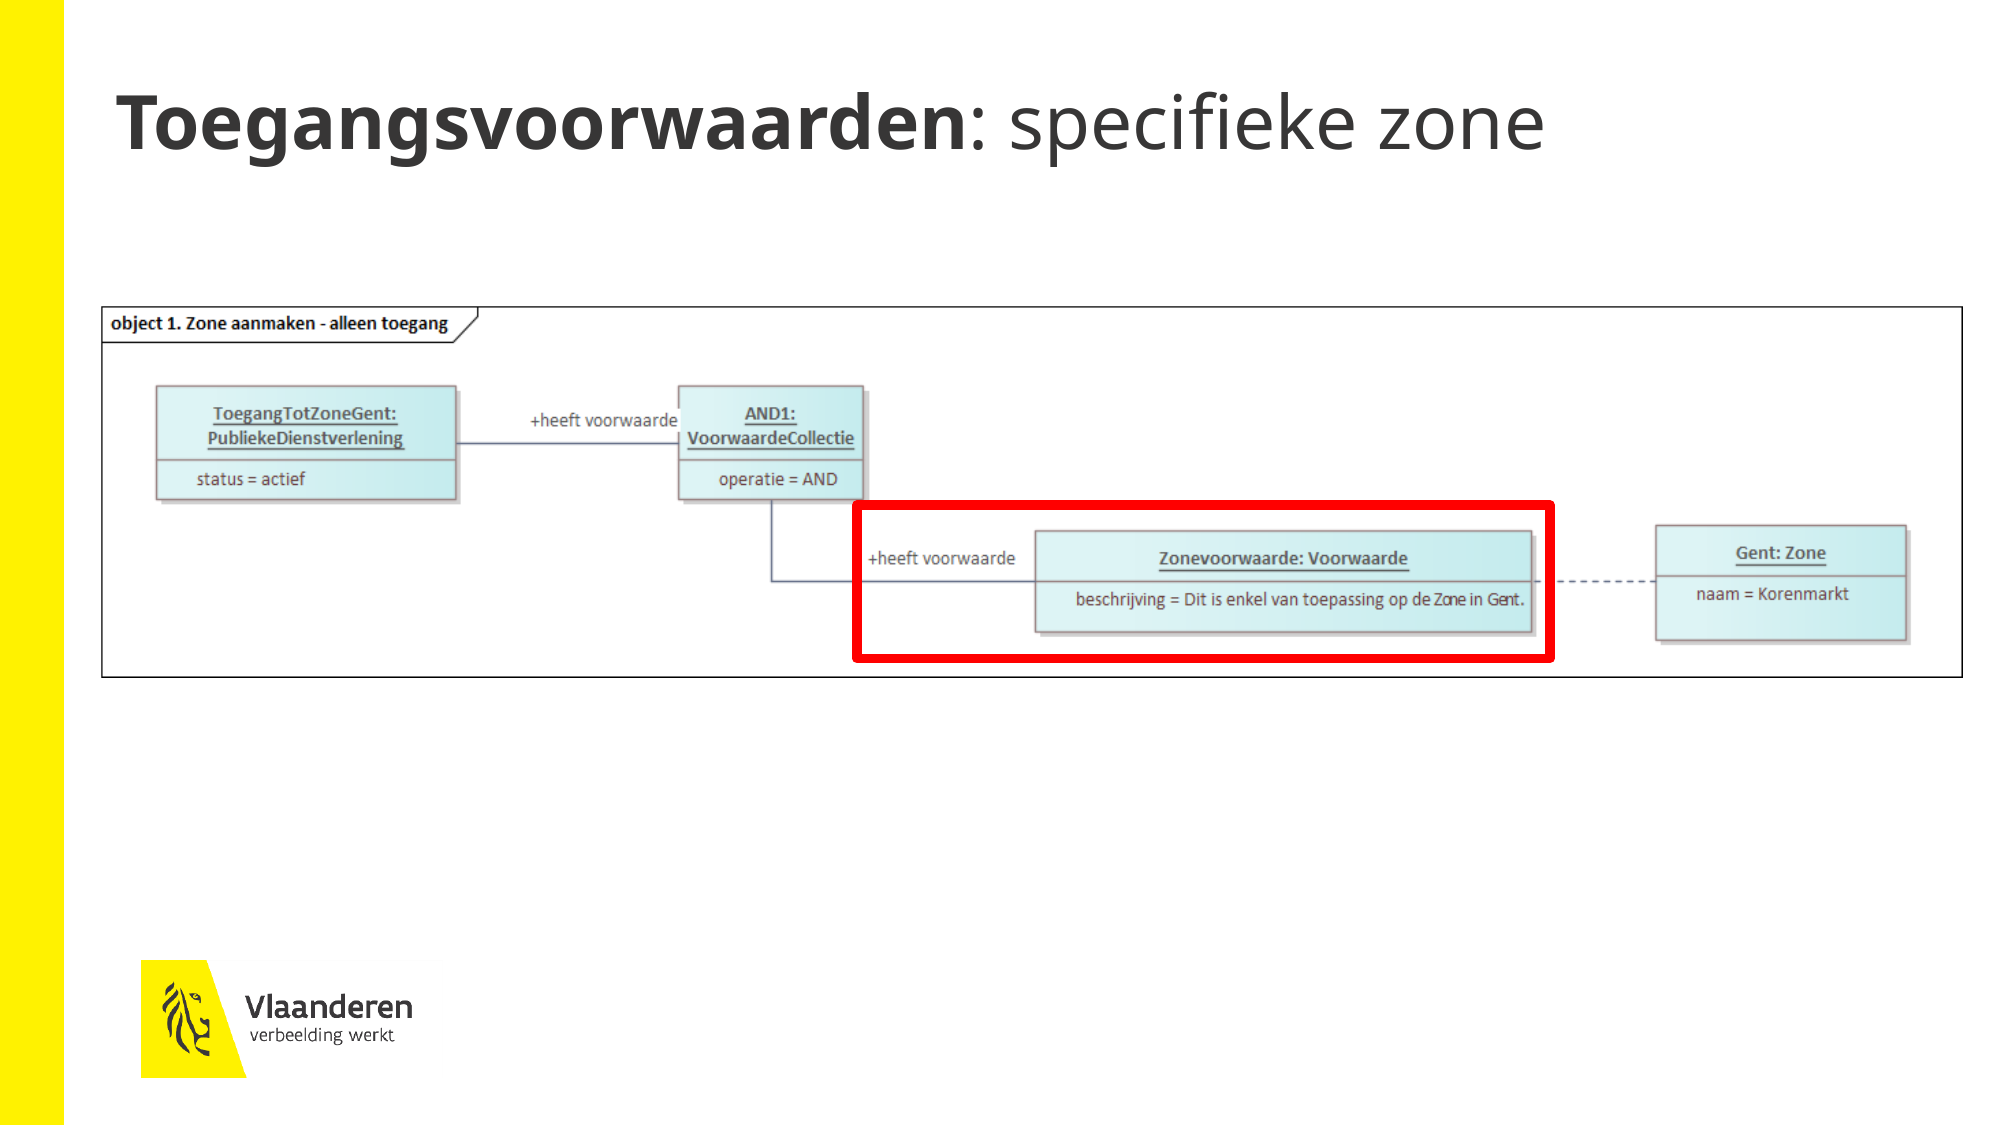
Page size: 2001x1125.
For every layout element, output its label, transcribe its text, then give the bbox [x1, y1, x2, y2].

picture [141, 960, 443, 1078]
picture [99, 305, 1963, 678]
title Toegangsvoorwaarden: specifieke zone [100, 57, 1882, 241]
